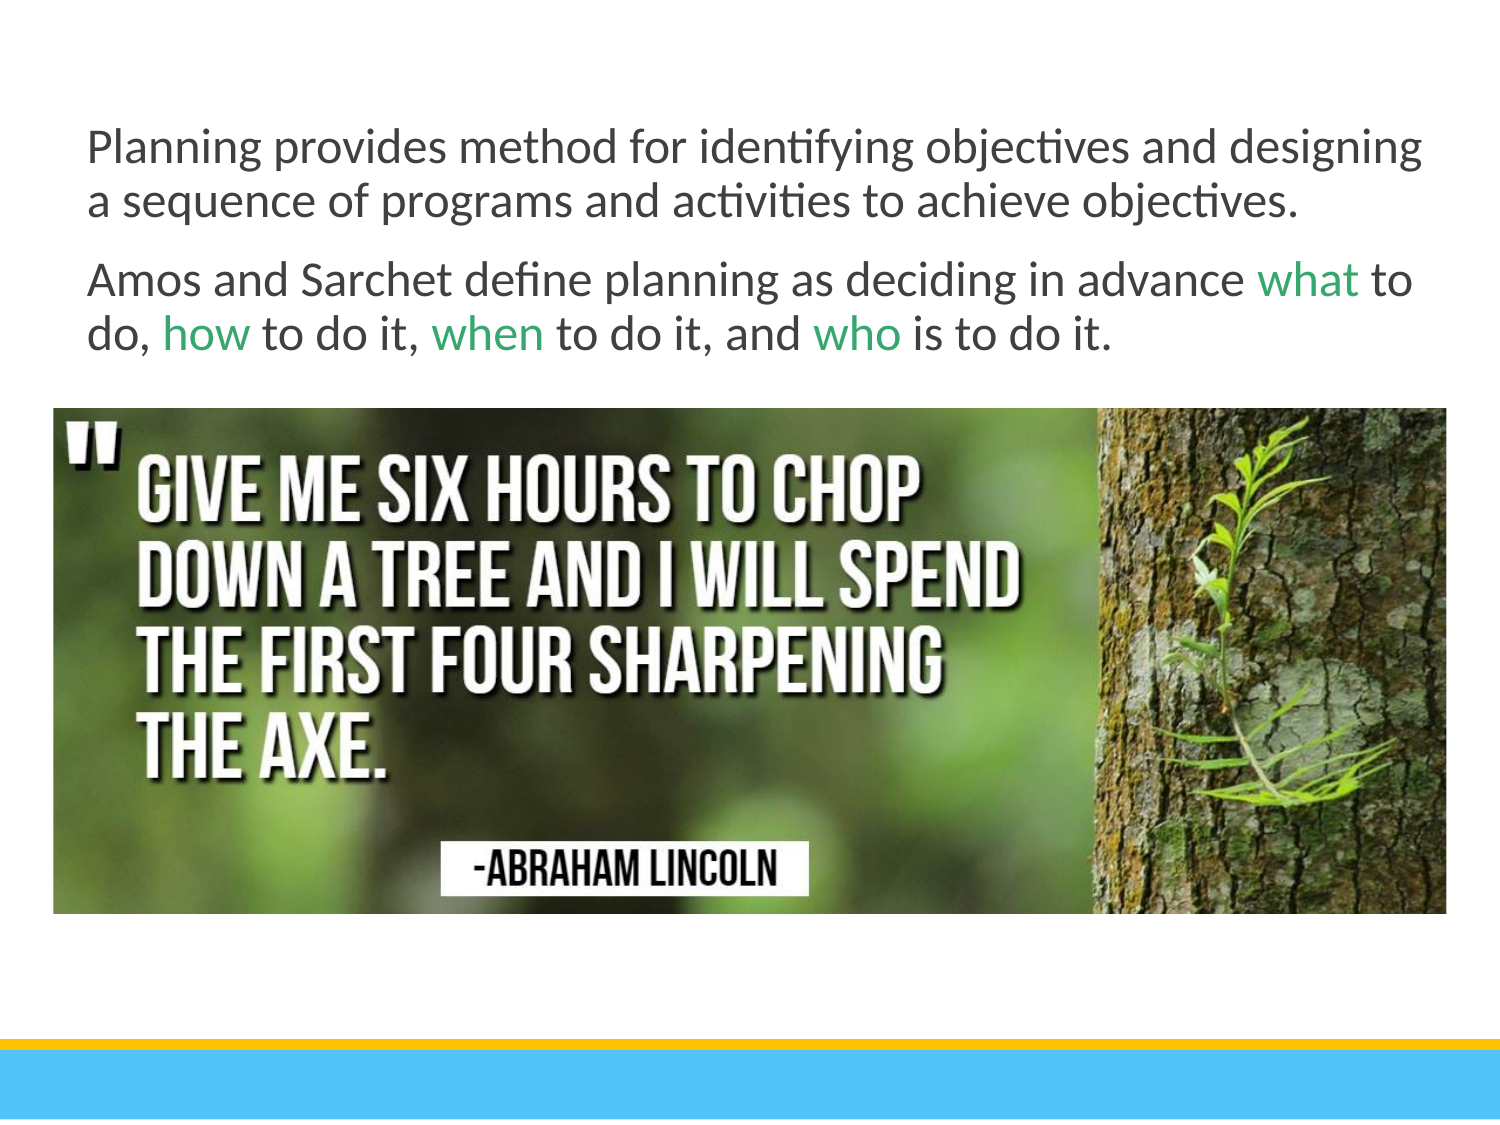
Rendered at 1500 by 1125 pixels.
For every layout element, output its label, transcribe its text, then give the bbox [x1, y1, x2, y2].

list Planning provides method for identifying objectives and designing a sequence of programs and activities to achieve objectives. Amos and Sarchet define planning as deciding in advance what to do, how to do it, when to do it, and who is to do it. [72, 112, 1428, 389]
picture [52, 407, 1447, 915]
